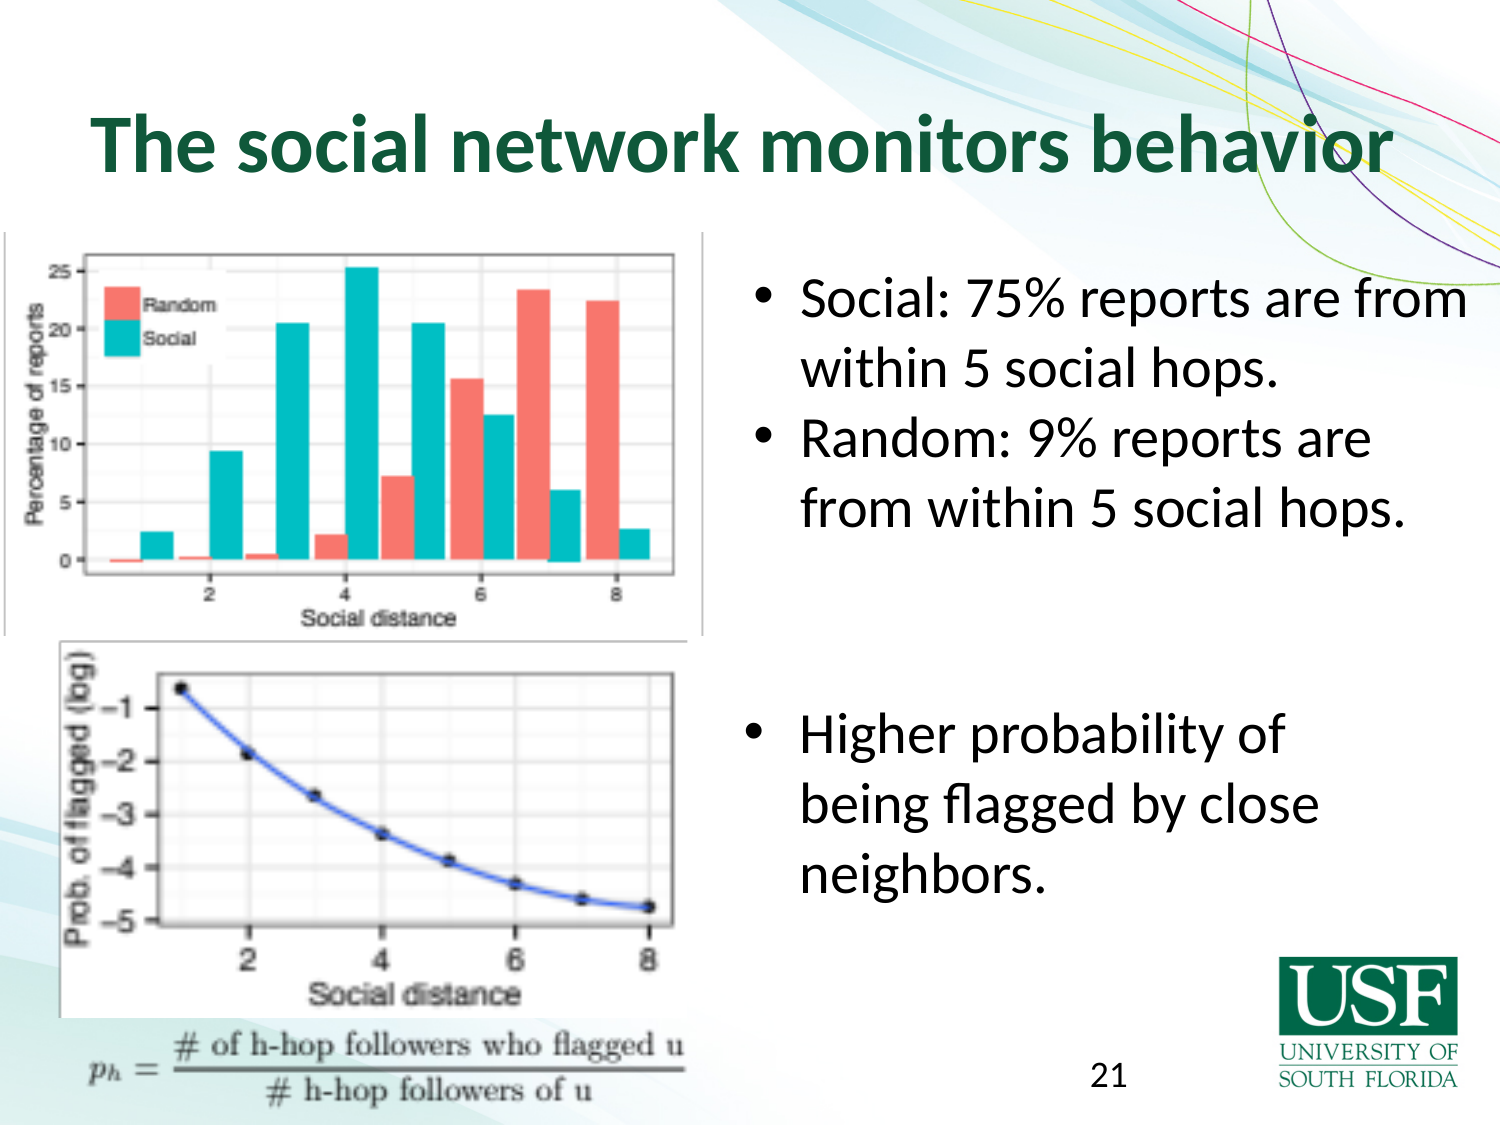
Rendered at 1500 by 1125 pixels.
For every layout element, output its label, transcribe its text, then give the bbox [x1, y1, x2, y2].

text_box Social: 75% reports are from within 5 social hops. Random: 9% reports are from within 5 social hops. [738, 252, 1489, 547]
text_box Higher probability of being flagged by close neighbors. [728, 687, 1400, 913]
title The social network monitors behavior [75, 45, 1425, 233]
picture [0, 0, 1500, 1125]
slide_number 21 [1074, 1042, 1425, 1103]
